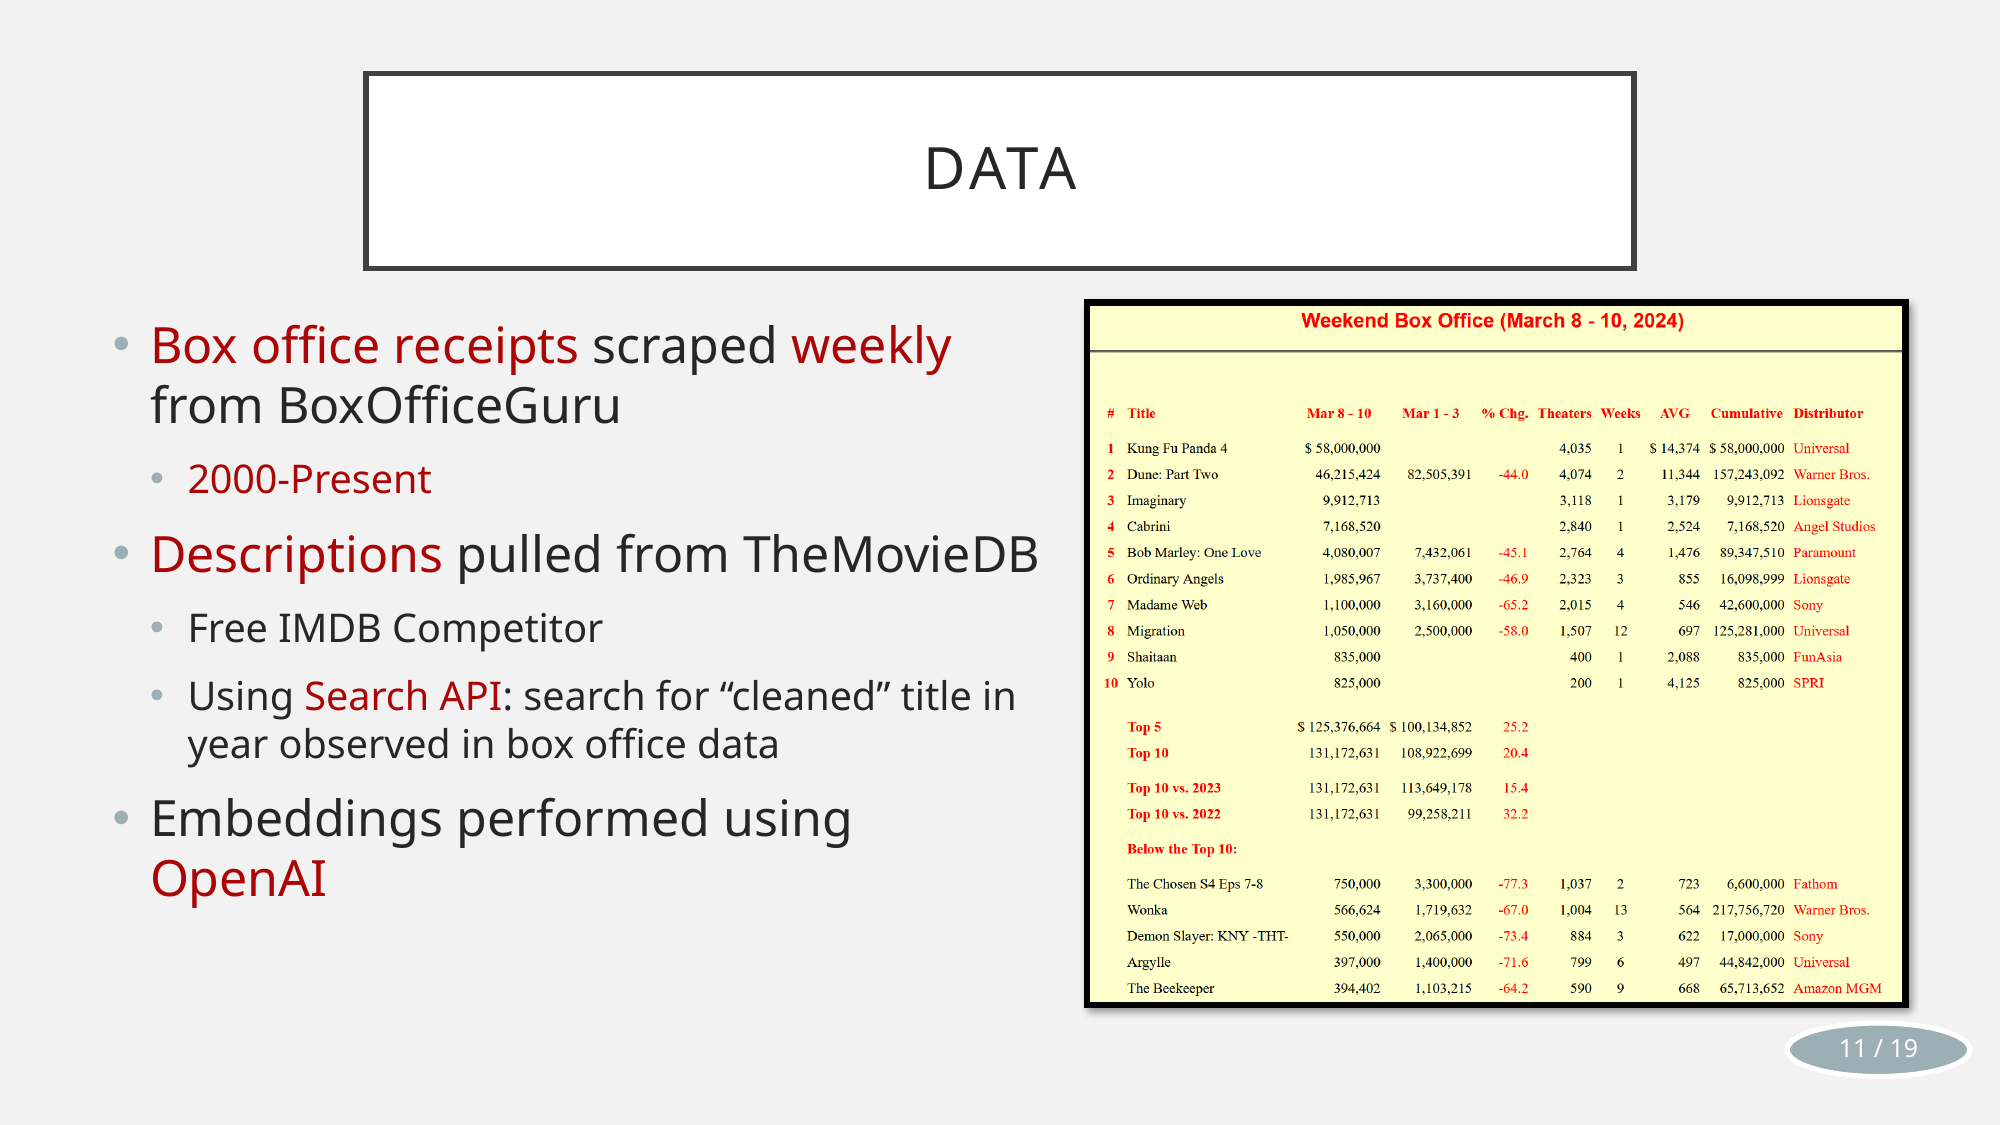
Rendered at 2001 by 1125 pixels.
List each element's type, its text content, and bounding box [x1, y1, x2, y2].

title Data [363, 71, 1637, 271]
list Box office receipts scraped weekly from BoxOfficeGuru 2000-Present Descriptions pulled from TheMovieDB Free IMDB Competitor Using Search API: search for “cleaned” title in year observed in box office data Embeddings performed using OpenAI [97, 305, 1058, 1002]
picture [1090, 305, 1903, 1002]
